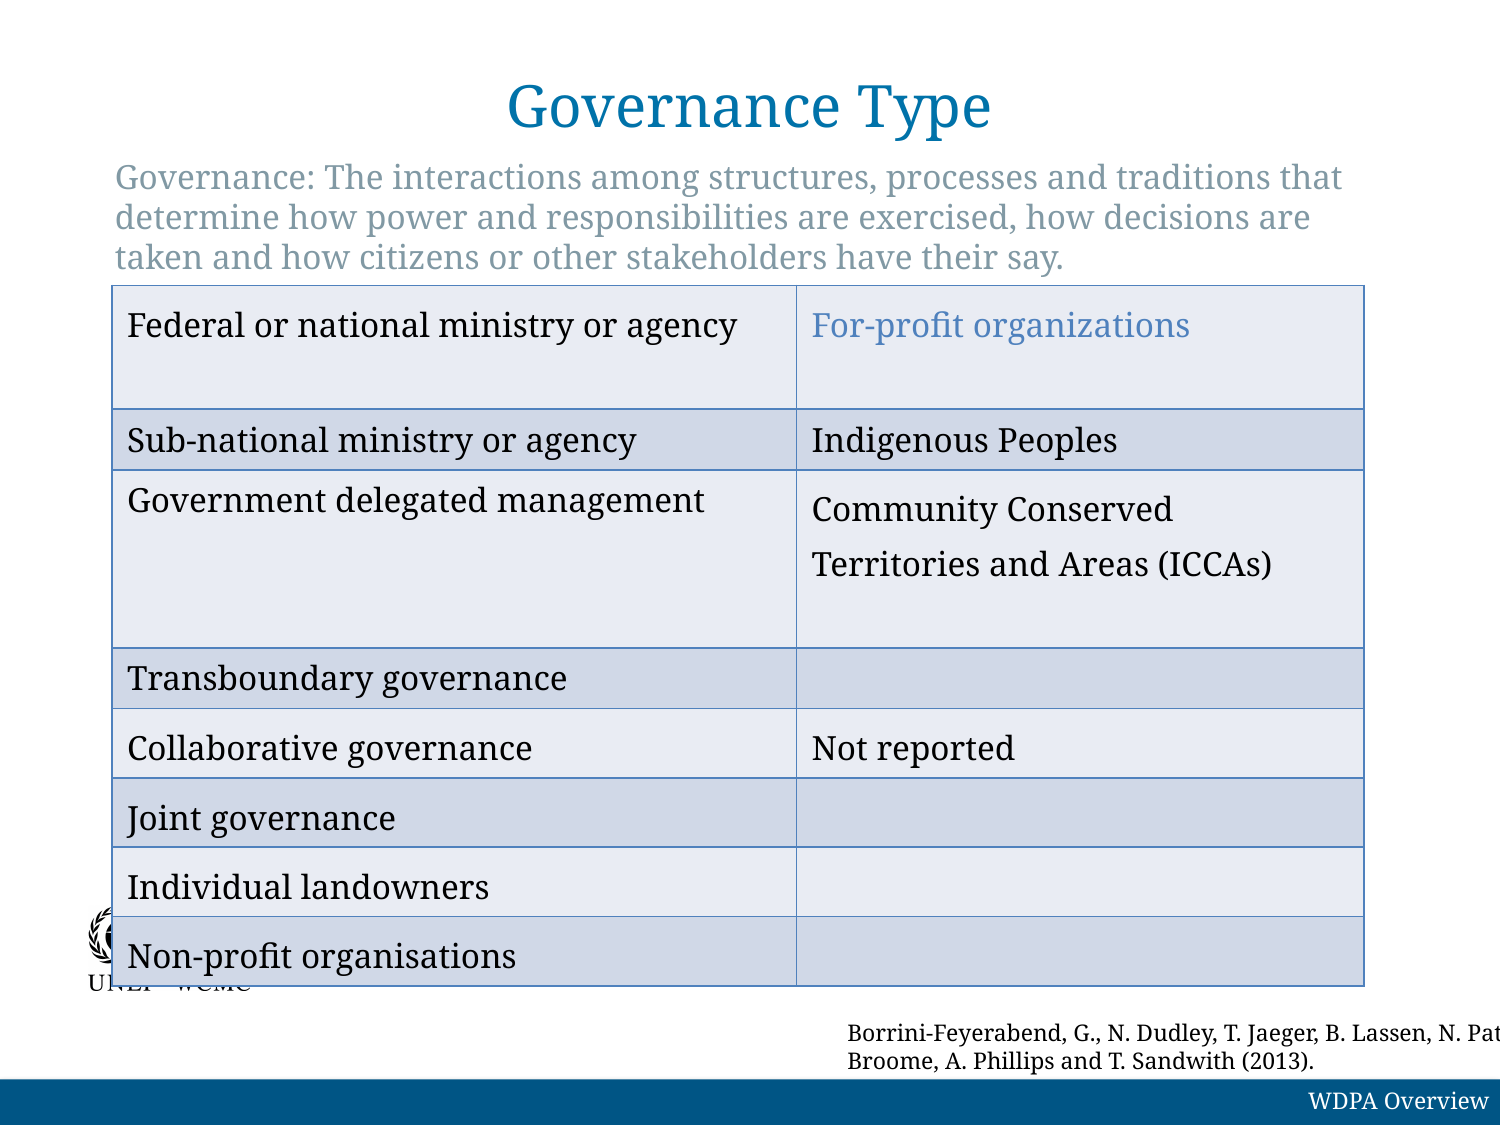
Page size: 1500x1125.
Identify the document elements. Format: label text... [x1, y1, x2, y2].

table_cell [797, 848, 1363, 916]
table_cell Community Conserved Territories and Areas (ICCAs) [797, 471, 1363, 647]
table_header Federal or national ministry or agency [113, 286, 796, 408]
table_cell Individual landowners [113, 848, 796, 916]
table_cell Collaborative governance [113, 709, 796, 777]
table_cell Non-profit organisations [113, 917, 796, 985]
table_cell [797, 649, 1363, 708]
table_cell Joint governance [113, 779, 796, 846]
table_header For-profit organizations [797, 286, 1363, 408]
title Governance Type [0, 0, 1500, 209]
table_cell Not reported [797, 709, 1363, 777]
table_cell [797, 917, 1363, 985]
table_cell Government delegated management [113, 471, 796, 647]
table_cell Transboundary governance [113, 649, 796, 708]
text_box Borrini-Feyerabend, G., N. Dudley, T. Jaeger, B. Lassen, N. Pathak Broome, A. Phillips and T. Sandwith (2013). [832, 1011, 1500, 1081]
picture [88, 905, 250, 991]
table_cell Sub-national ministry or agency [113, 410, 796, 469]
text_box Governance: The interactions among structures, processes and traditions that determine how power and responsibilities are exercised, how decisions are taken and how citizens or other stakeholders have their say. [100, 148, 1376, 284]
table_cell Indigenous Peoples [797, 410, 1363, 469]
table_cell [797, 779, 1363, 846]
